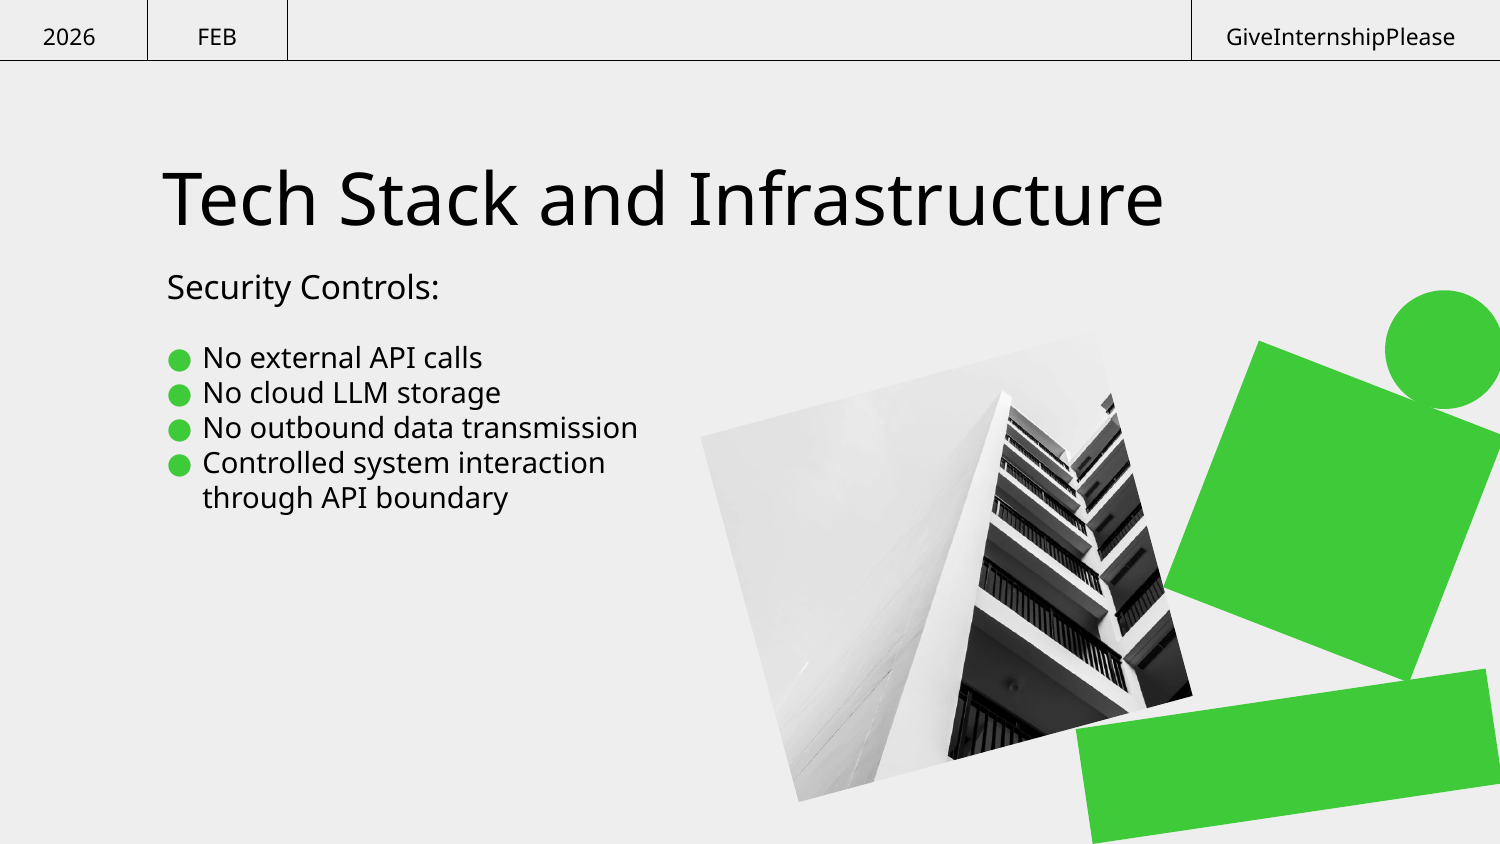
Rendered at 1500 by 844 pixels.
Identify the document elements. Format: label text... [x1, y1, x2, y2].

picture [700, 330, 1193, 803]
subtitle 2026 [3, 12, 135, 61]
subtitle FEB [152, 12, 283, 61]
subtitle GiveInternshipPlease [1192, 12, 1490, 61]
list Security Controls: No external API calls No cloud LLM storage No outbound data transmission Controlled system interaction through API boundary [147, 251, 688, 664]
title Tech Stack and Infrastructure [147, 160, 1252, 255]
